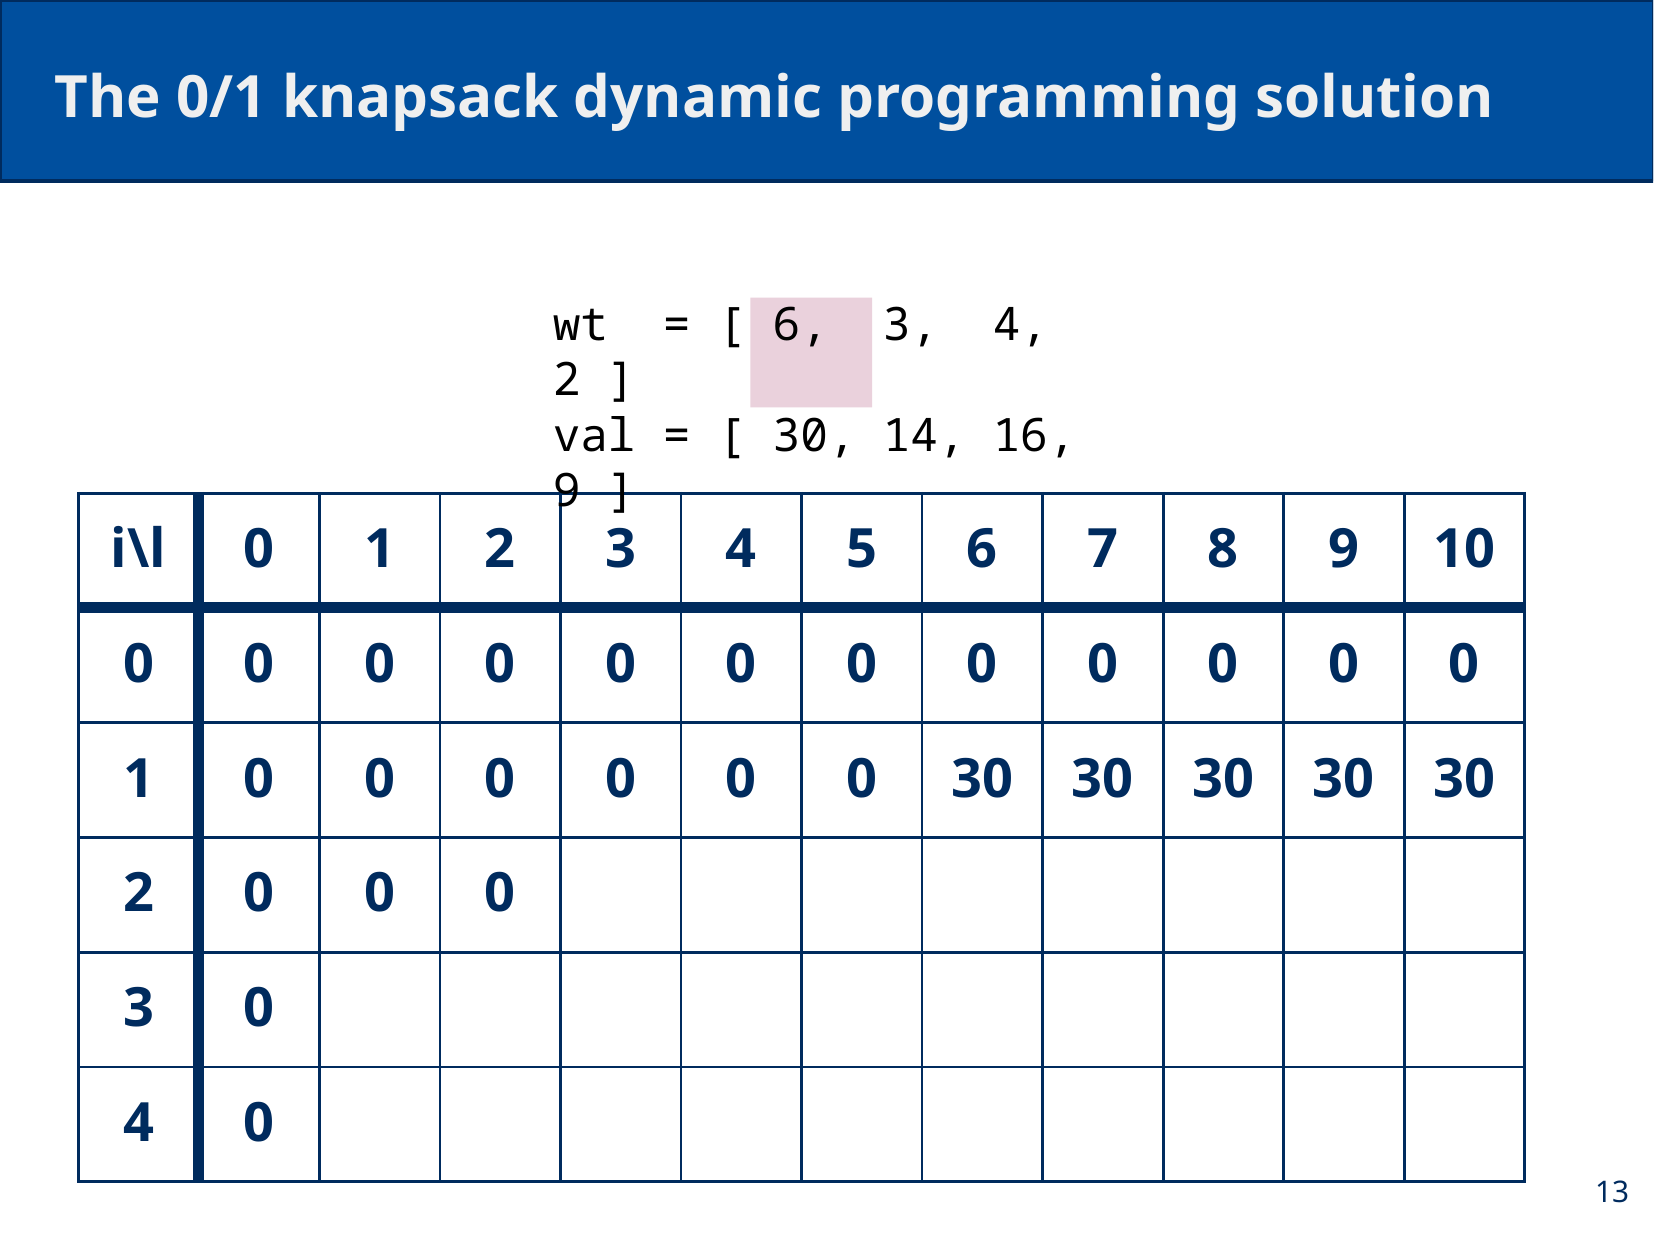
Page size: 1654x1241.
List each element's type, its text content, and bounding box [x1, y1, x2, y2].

table_cell [562, 954, 680, 1066]
table_cell 0 [923, 613, 1041, 721]
table_cell 2 [80, 839, 193, 951]
table_cell 0 [441, 724, 559, 836]
table_cell 0 [321, 724, 439, 836]
table_cell 0 [204, 613, 318, 721]
table_cell [1406, 1068, 1523, 1180]
table_cell 0 [803, 724, 921, 836]
table_cell 0 [682, 724, 800, 836]
table_cell [321, 1068, 439, 1180]
table_header 8 [1165, 495, 1282, 602]
table_cell [682, 839, 800, 951]
table_cell 30 [1044, 724, 1162, 836]
table_header 2 [441, 495, 559, 602]
table_cell 0 [204, 839, 318, 951]
table_cell [1044, 839, 1162, 951]
table_header 3 [562, 495, 680, 602]
table_cell 30 [923, 724, 1041, 836]
table_cell 0 [1165, 613, 1282, 721]
title The 0/1 knapsack dynamic programming solution [38, 36, 1654, 146]
table_cell 0 [803, 613, 921, 721]
table_header 6 [923, 495, 1041, 602]
table_header 10 [1406, 495, 1523, 602]
table_cell 30 [1406, 724, 1523, 836]
table_cell [1285, 954, 1403, 1066]
table_header 0 [204, 495, 318, 602]
table_cell 30 [1165, 724, 1282, 836]
table_cell [441, 954, 559, 1066]
slide_number 13 [1546, 1145, 1647, 1241]
table_cell [1285, 1068, 1403, 1180]
table_cell [682, 954, 800, 1066]
table_cell [1165, 1068, 1282, 1180]
table_cell [321, 954, 439, 1066]
table_cell [803, 1068, 921, 1180]
table_cell [923, 1068, 1041, 1180]
table_cell 0 [80, 613, 193, 721]
table_cell 0 [1406, 613, 1523, 721]
table_cell 1 [80, 724, 193, 836]
table_cell 0 [562, 613, 680, 721]
table_cell [1165, 839, 1282, 951]
table_cell 0 [441, 613, 559, 721]
table_cell [1285, 839, 1403, 951]
table_cell [441, 1068, 559, 1180]
table_header 1 [321, 495, 439, 602]
table_cell 30 [1285, 724, 1403, 836]
table_cell 0 [204, 954, 318, 1066]
table_cell [562, 839, 680, 951]
table_header 5 [803, 495, 921, 602]
table_cell [923, 839, 1041, 951]
table_cell 0 [321, 839, 439, 951]
table_cell 3 [80, 954, 193, 1066]
table_header 7 [1044, 495, 1162, 602]
table_cell [803, 839, 921, 951]
table_cell 0 [682, 613, 800, 721]
table_cell [803, 954, 921, 1066]
table_cell [1406, 954, 1523, 1066]
table_cell [562, 1068, 680, 1180]
table_header 4 [682, 495, 800, 602]
table_cell 0 [204, 724, 318, 836]
table_cell 0 [441, 839, 559, 951]
table_header 9 [1285, 495, 1403, 602]
table_cell 0 [1044, 613, 1162, 721]
table_cell 0 [321, 613, 439, 721]
table_cell 4 [80, 1068, 193, 1180]
table_cell [1165, 954, 1282, 1066]
table_cell [1044, 1068, 1162, 1180]
table_cell [1406, 839, 1523, 951]
table_cell [1044, 954, 1162, 1066]
table_cell [923, 954, 1041, 1066]
table_cell 0 [562, 724, 680, 836]
table_cell [682, 1068, 800, 1180]
text_box wt = [ 6, 3, 4, 2 ] val = [ 30, 14, 16, 9 ] [536, 223, 1188, 455]
table_cell 0 [204, 1068, 318, 1180]
table_header i\l [80, 495, 193, 602]
table_cell 0 [1285, 613, 1403, 721]
